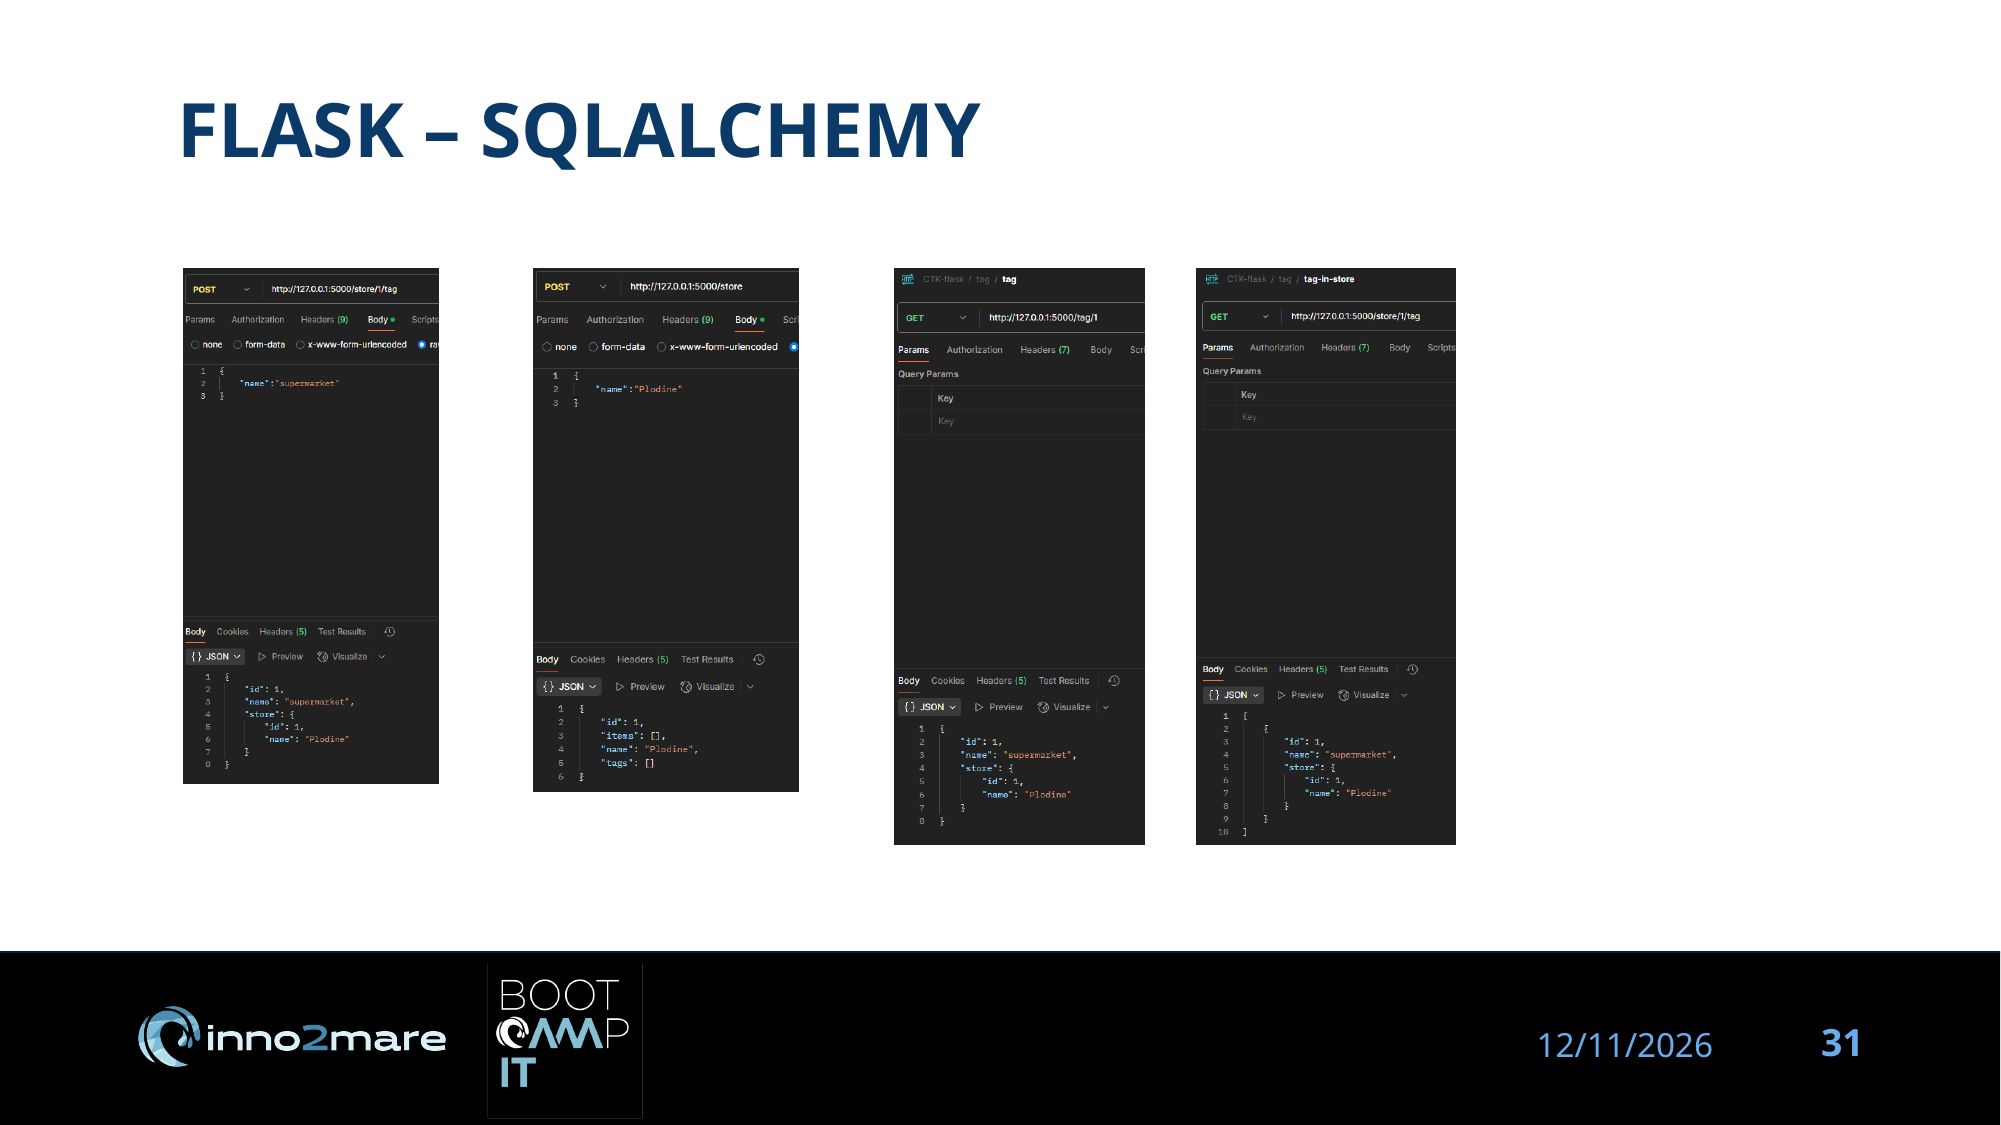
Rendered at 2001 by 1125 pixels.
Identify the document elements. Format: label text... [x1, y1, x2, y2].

picture [533, 268, 799, 792]
text_box FLASK – SQLALCHEMY [162, 62, 1888, 203]
picture [183, 268, 439, 784]
picture [894, 268, 1145, 845]
picture [138, 957, 690, 1124]
picture [1196, 268, 1456, 845]
